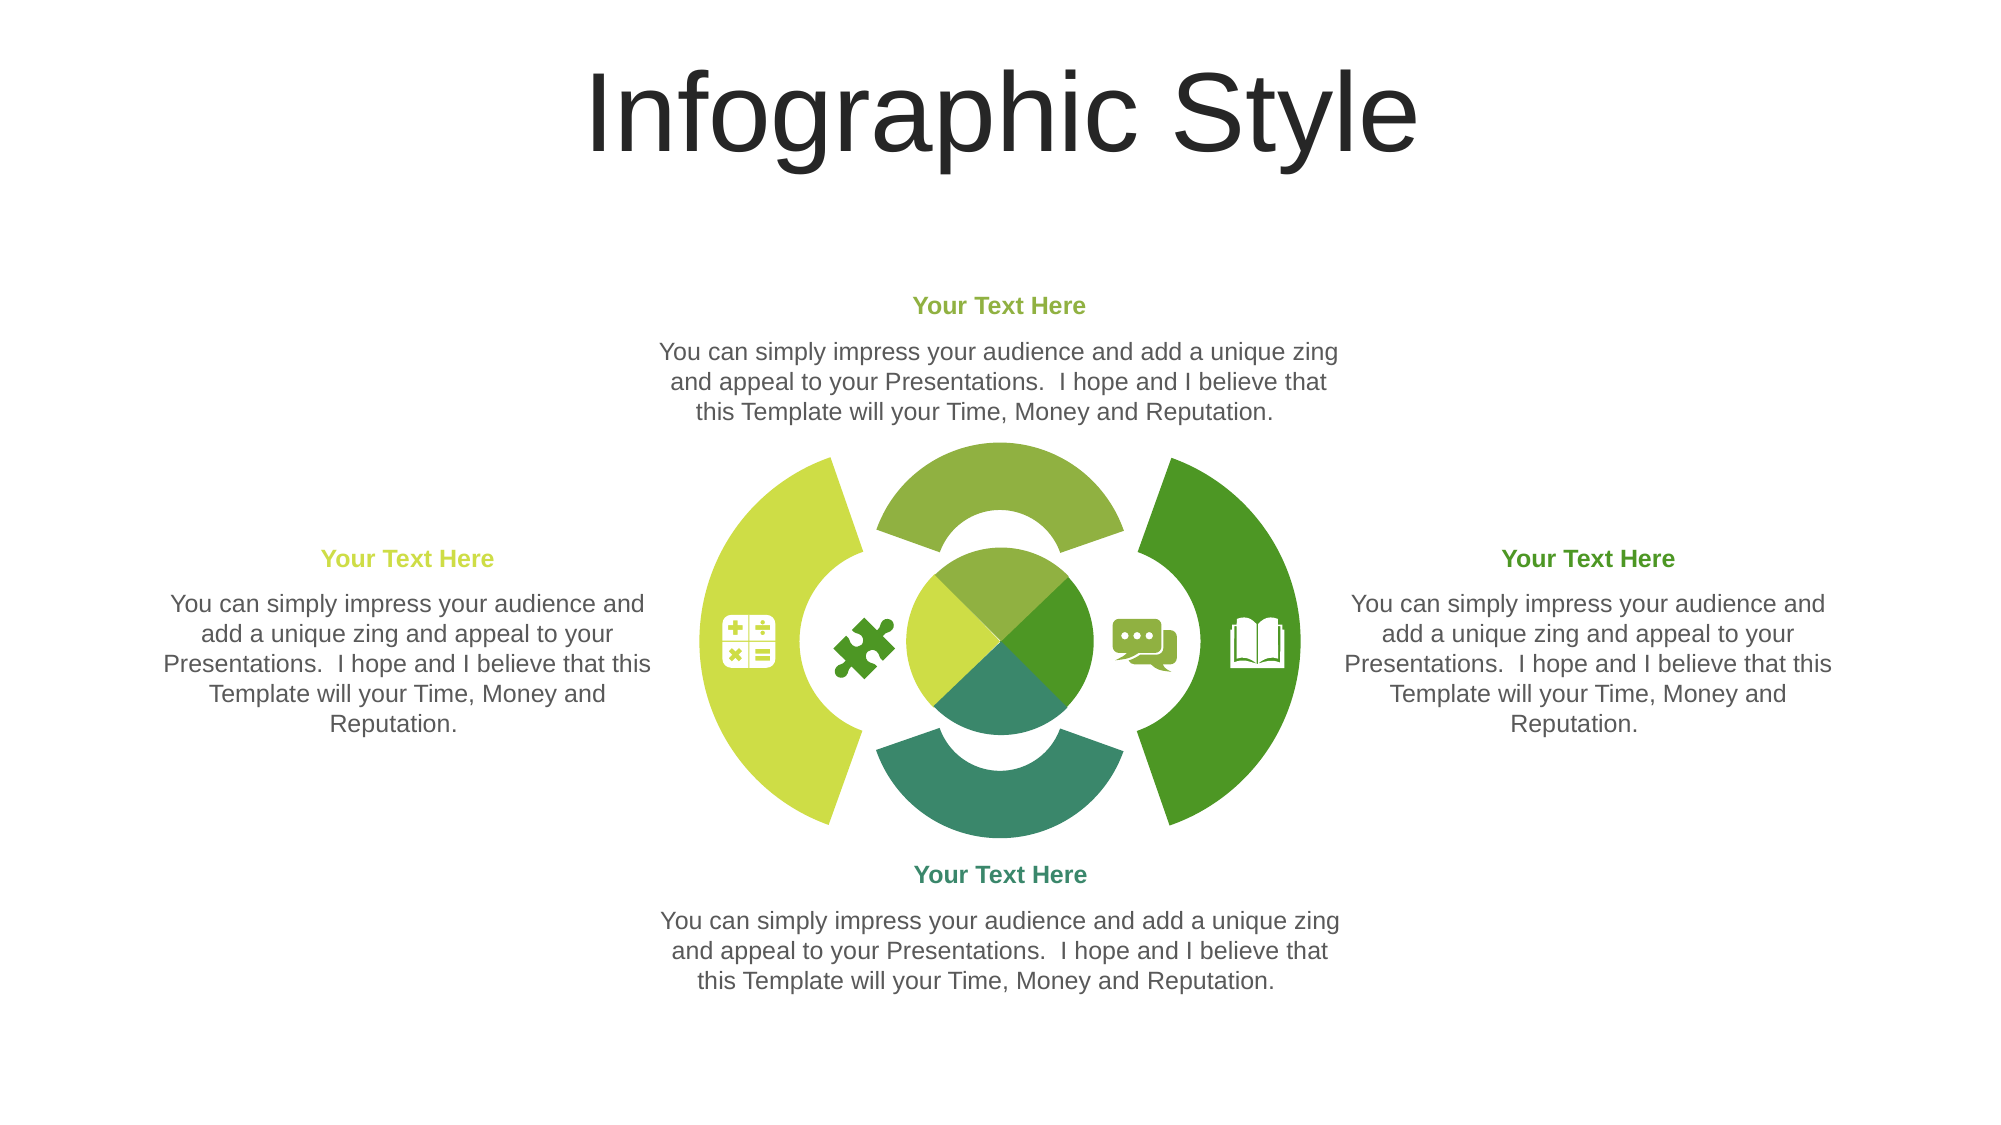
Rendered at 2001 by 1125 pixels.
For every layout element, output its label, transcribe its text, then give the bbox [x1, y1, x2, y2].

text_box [642, 851, 1359, 1003]
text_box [641, 282, 1358, 435]
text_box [141, 534, 674, 747]
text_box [699, 442, 1301, 839]
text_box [1322, 534, 1855, 747]
list Infographic Style [53, 55, 1952, 175]
